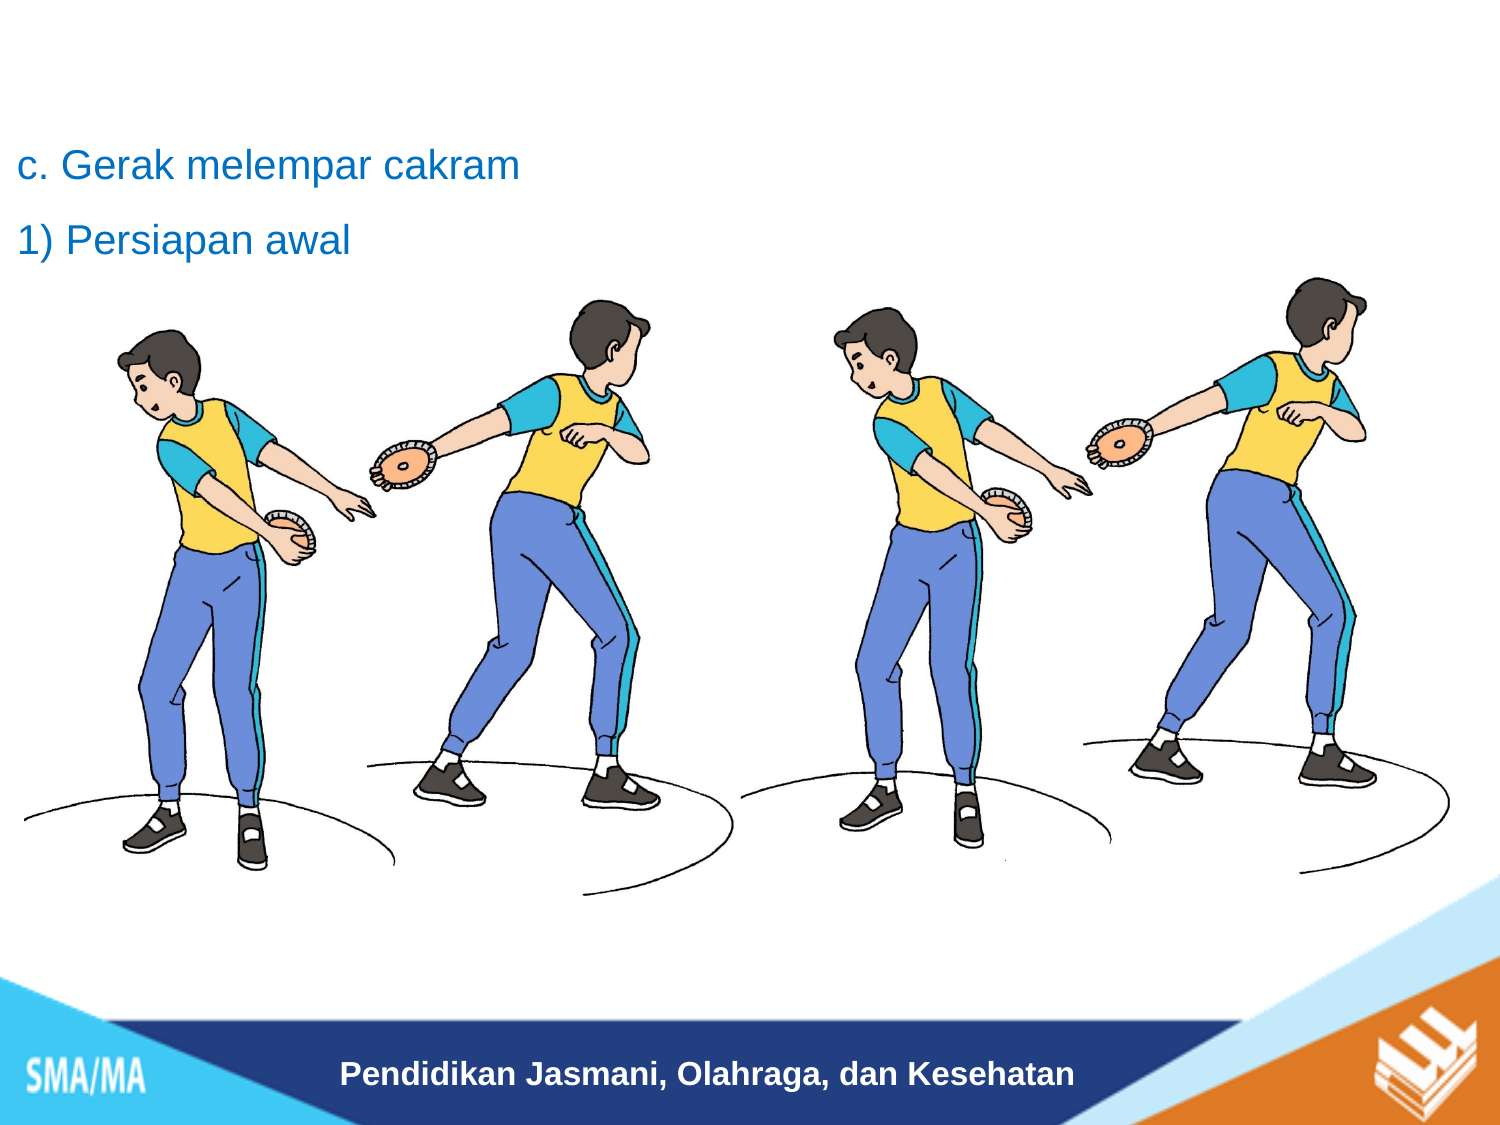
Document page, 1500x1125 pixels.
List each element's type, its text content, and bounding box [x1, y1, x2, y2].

text_box c. Gerak melempar cakram [0, 123, 677, 198]
text_box 1) Persiapan awal [0, 198, 677, 277]
picture [0, 276, 1500, 1125]
